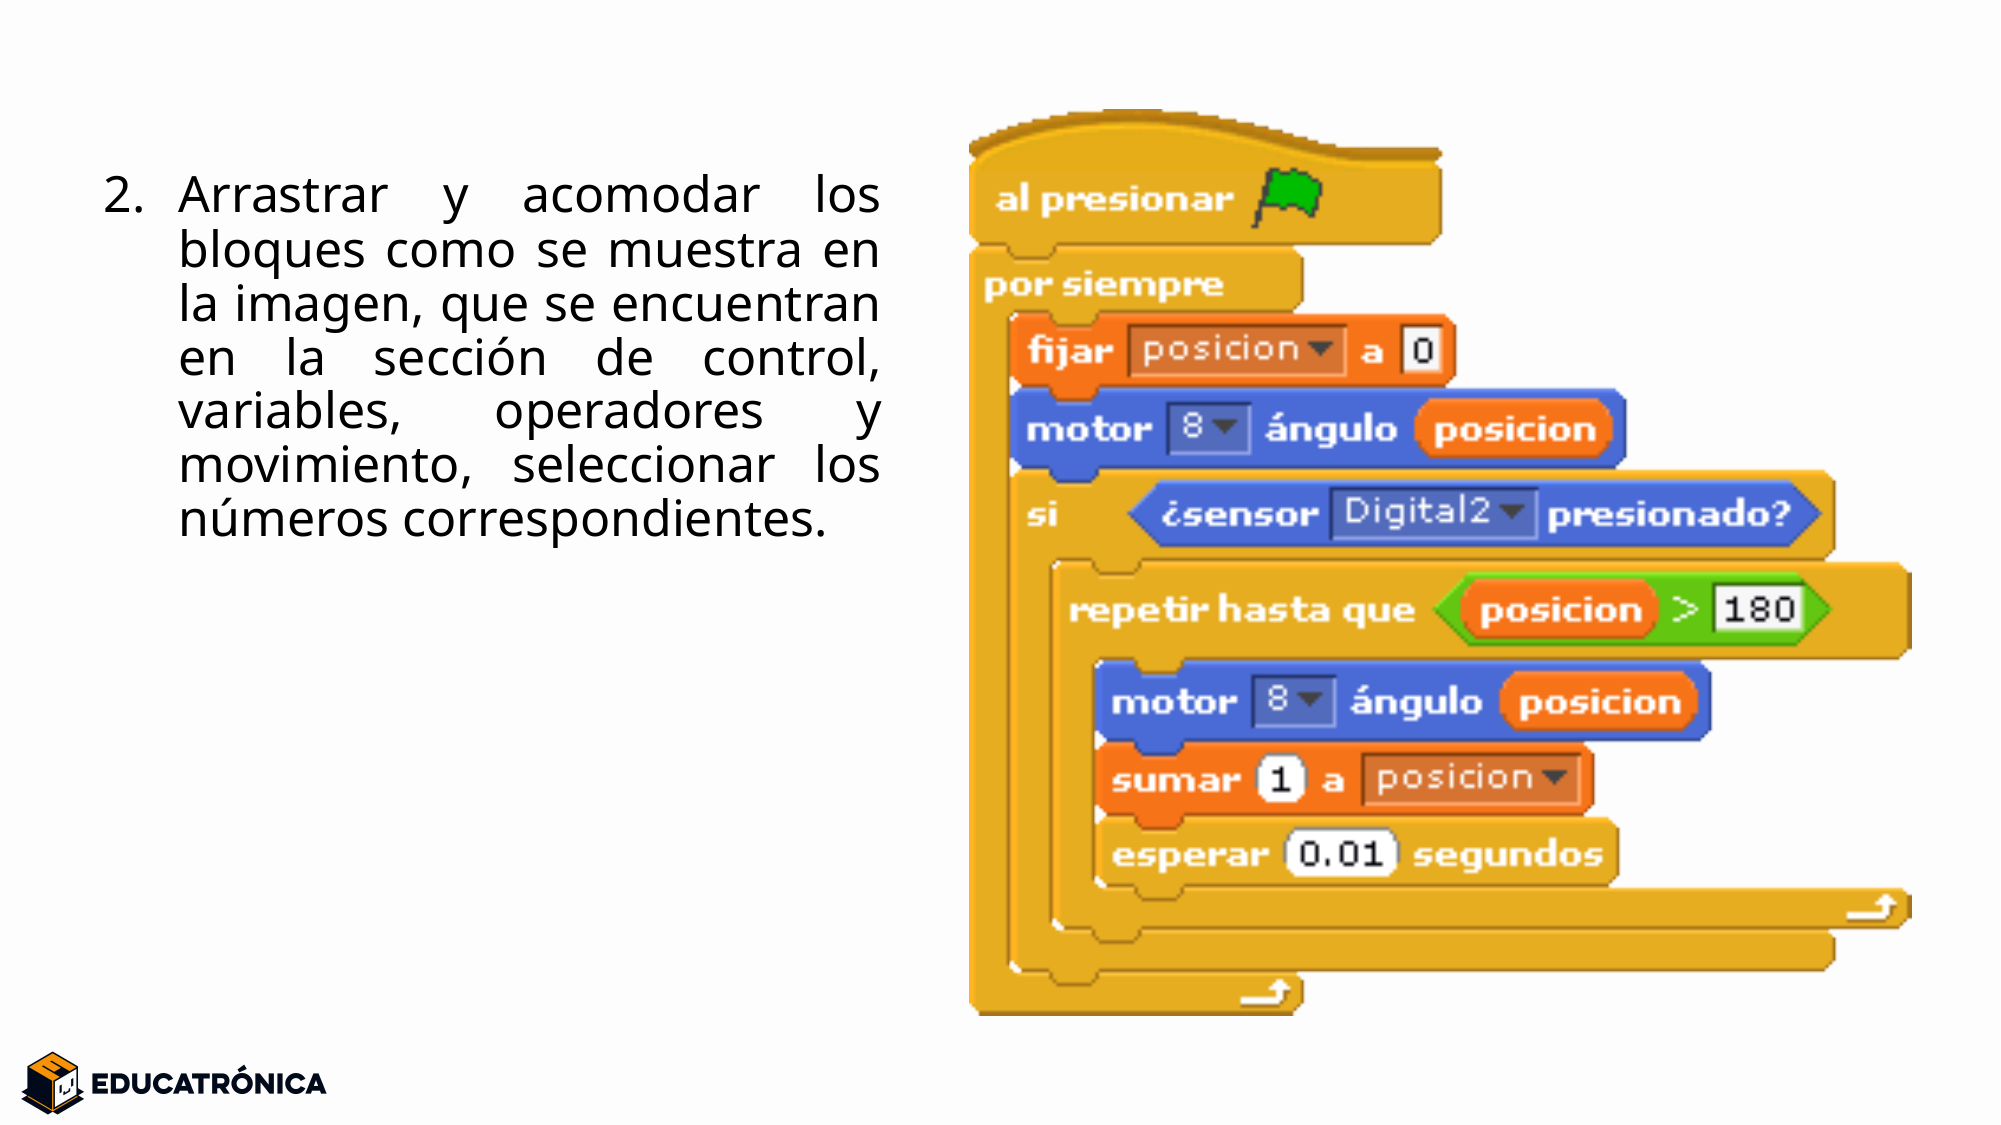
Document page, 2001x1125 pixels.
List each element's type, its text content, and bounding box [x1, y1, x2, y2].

picture [969, 109, 1912, 1016]
picture [19, 1048, 330, 1118]
list Arrastrar y acomodar los bloques como se muestra en la imagen, que se encuentran en la sección de control, variables, operadores y movimiento, seleccionar los números correspondientes. [88, 162, 898, 1037]
